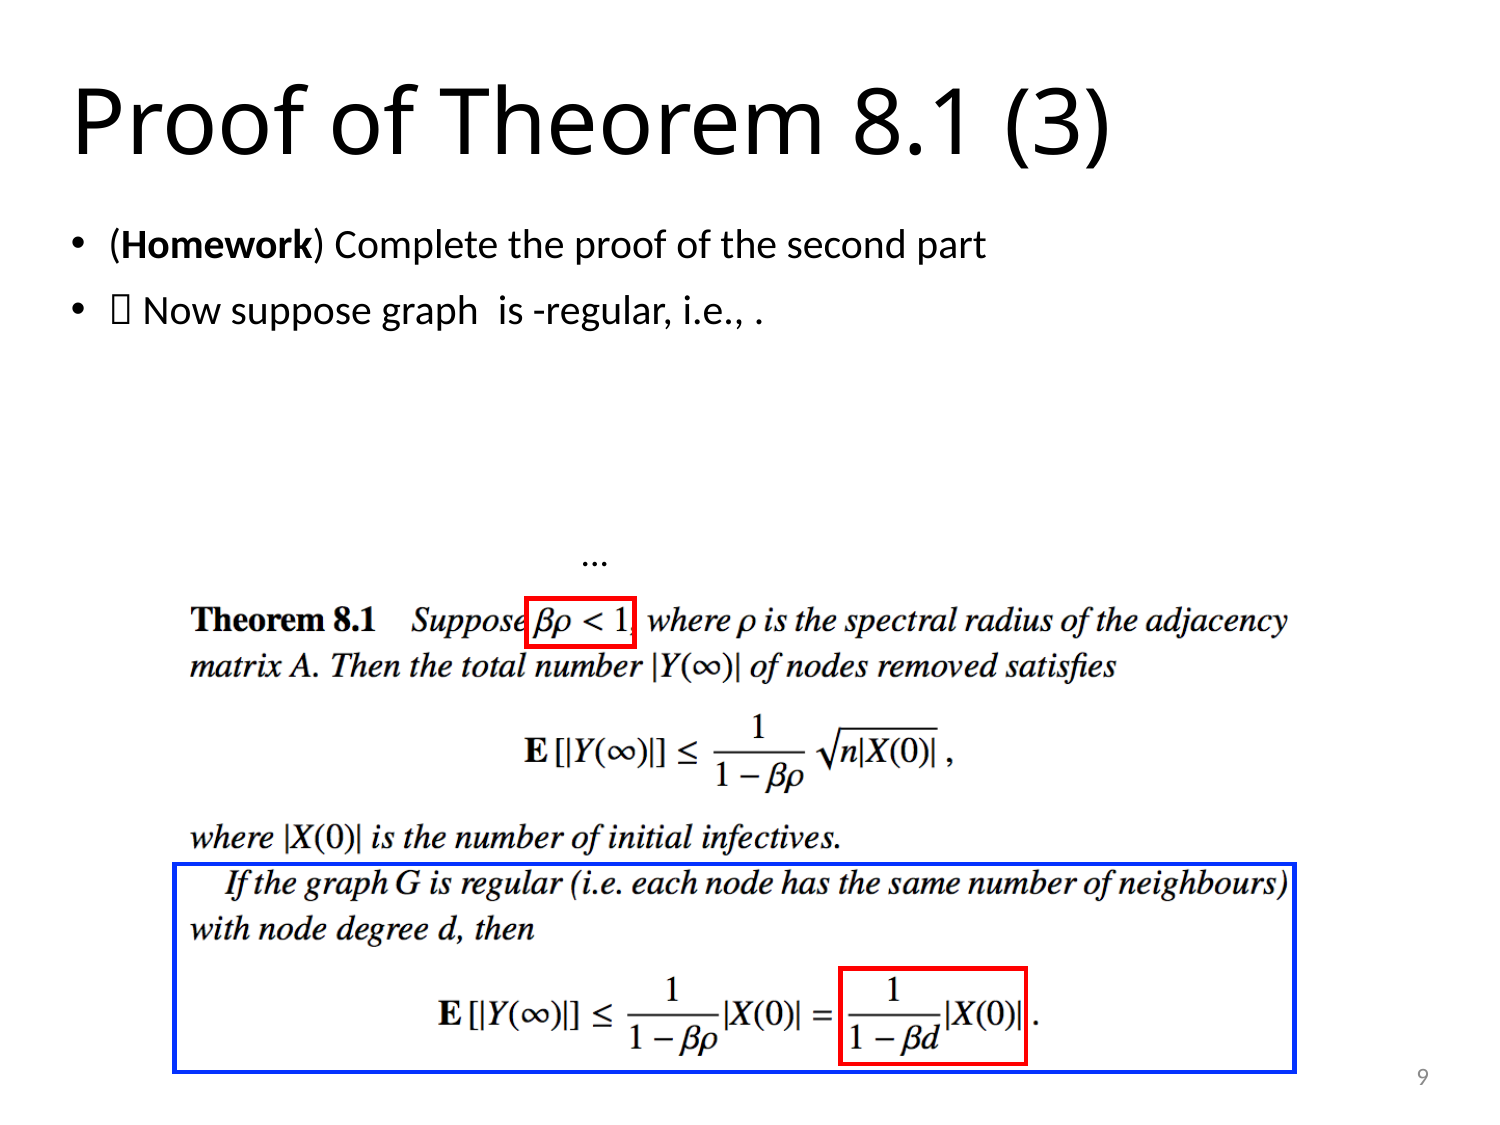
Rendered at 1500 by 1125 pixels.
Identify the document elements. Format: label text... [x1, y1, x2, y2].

title Proof of Theorem 8.1 (3) [55, 59, 1445, 191]
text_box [174, 598, 1326, 1073]
